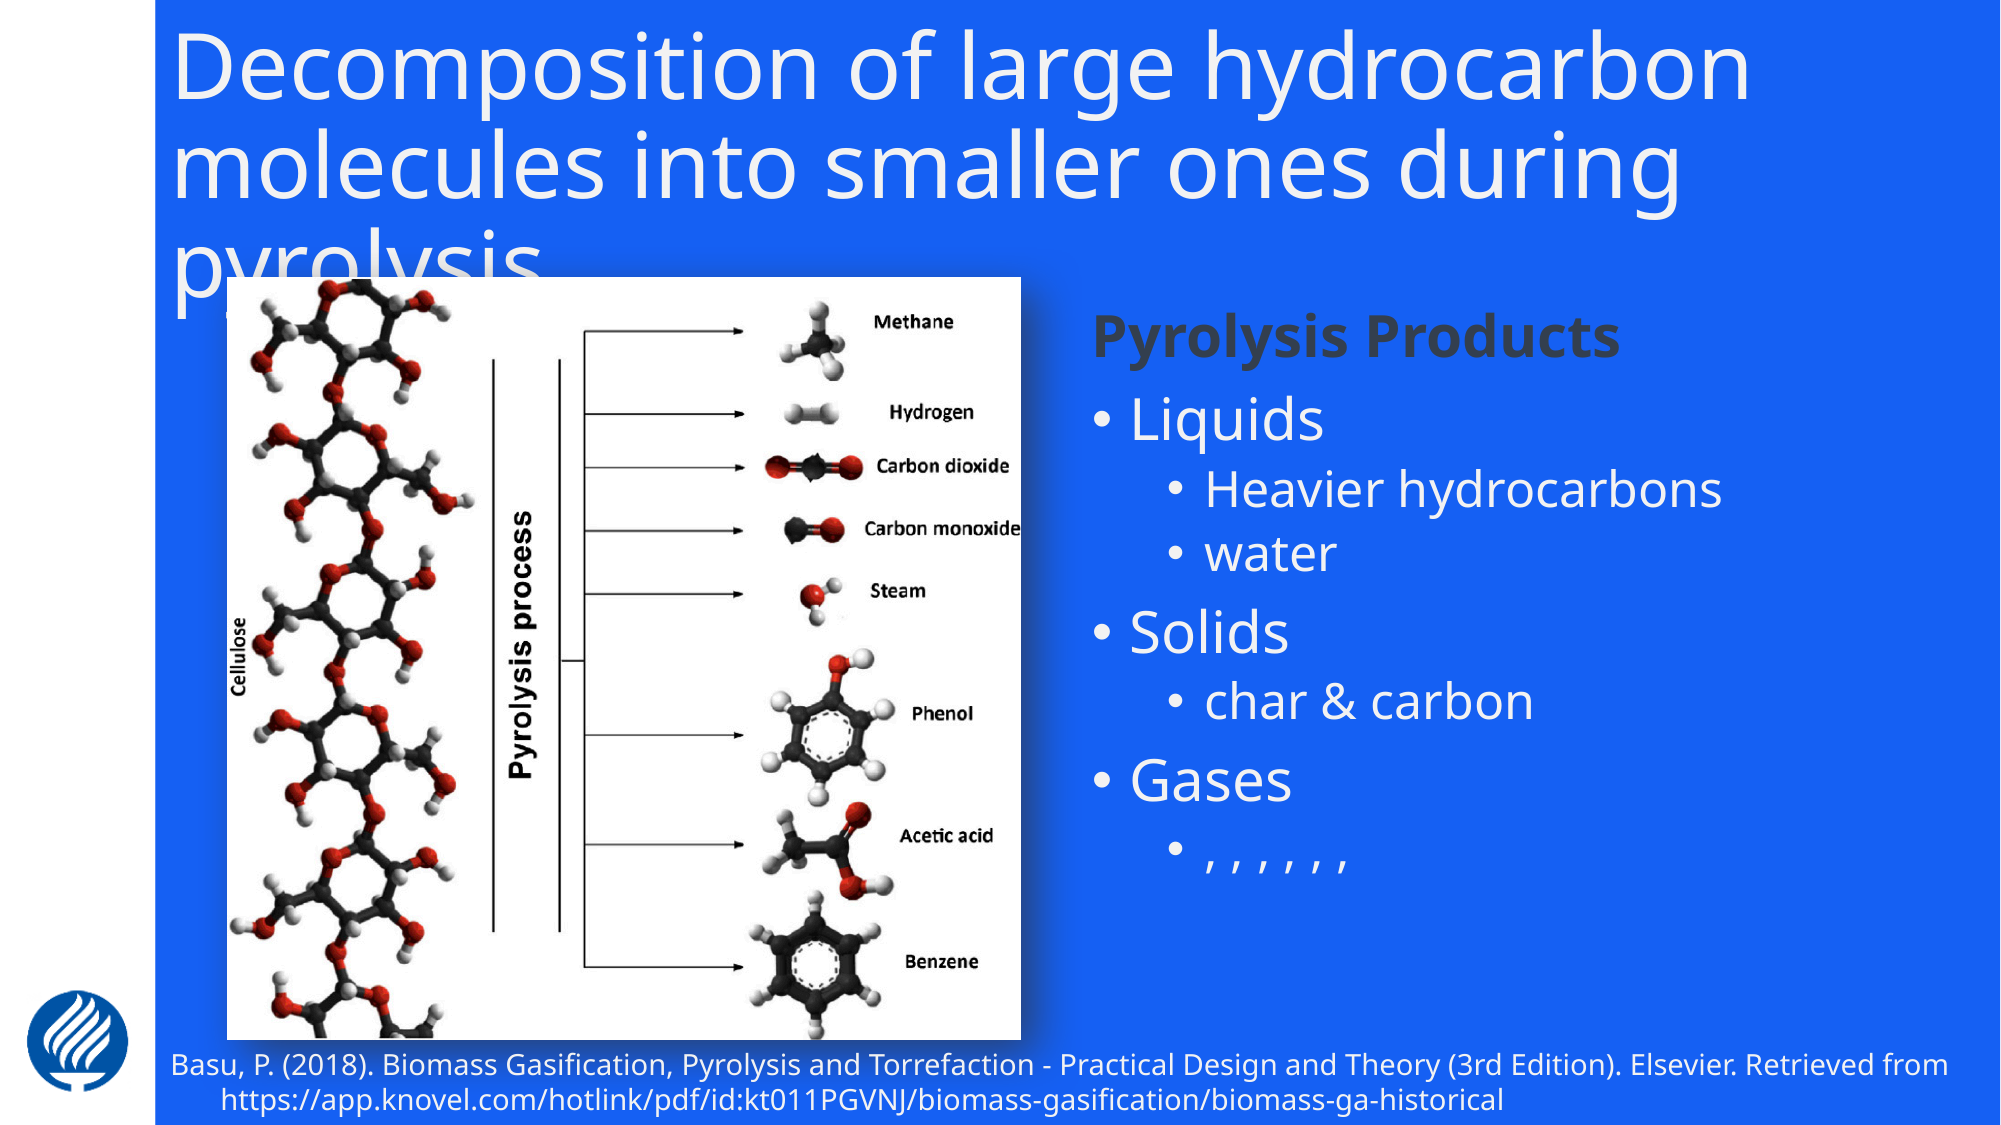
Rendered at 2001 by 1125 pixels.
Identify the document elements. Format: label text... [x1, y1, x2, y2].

text_box Basu, P. (2018). Biomass Gasification, Pyrolysis and Torrefaction - Practical Design and Theory (3rd Edition). Elsevier. Retrieved from https://app.knovel.com/hotlink/pdf/id:kt011PGVNJ/biomass-gasification/biomass-ga-historical [155, 1039, 1997, 1124]
title Decomposition of large hydrocarbon molecules into smaller ones during pyrolysis [155, 59, 2000, 278]
picture [0, 0, 2001, 1125]
